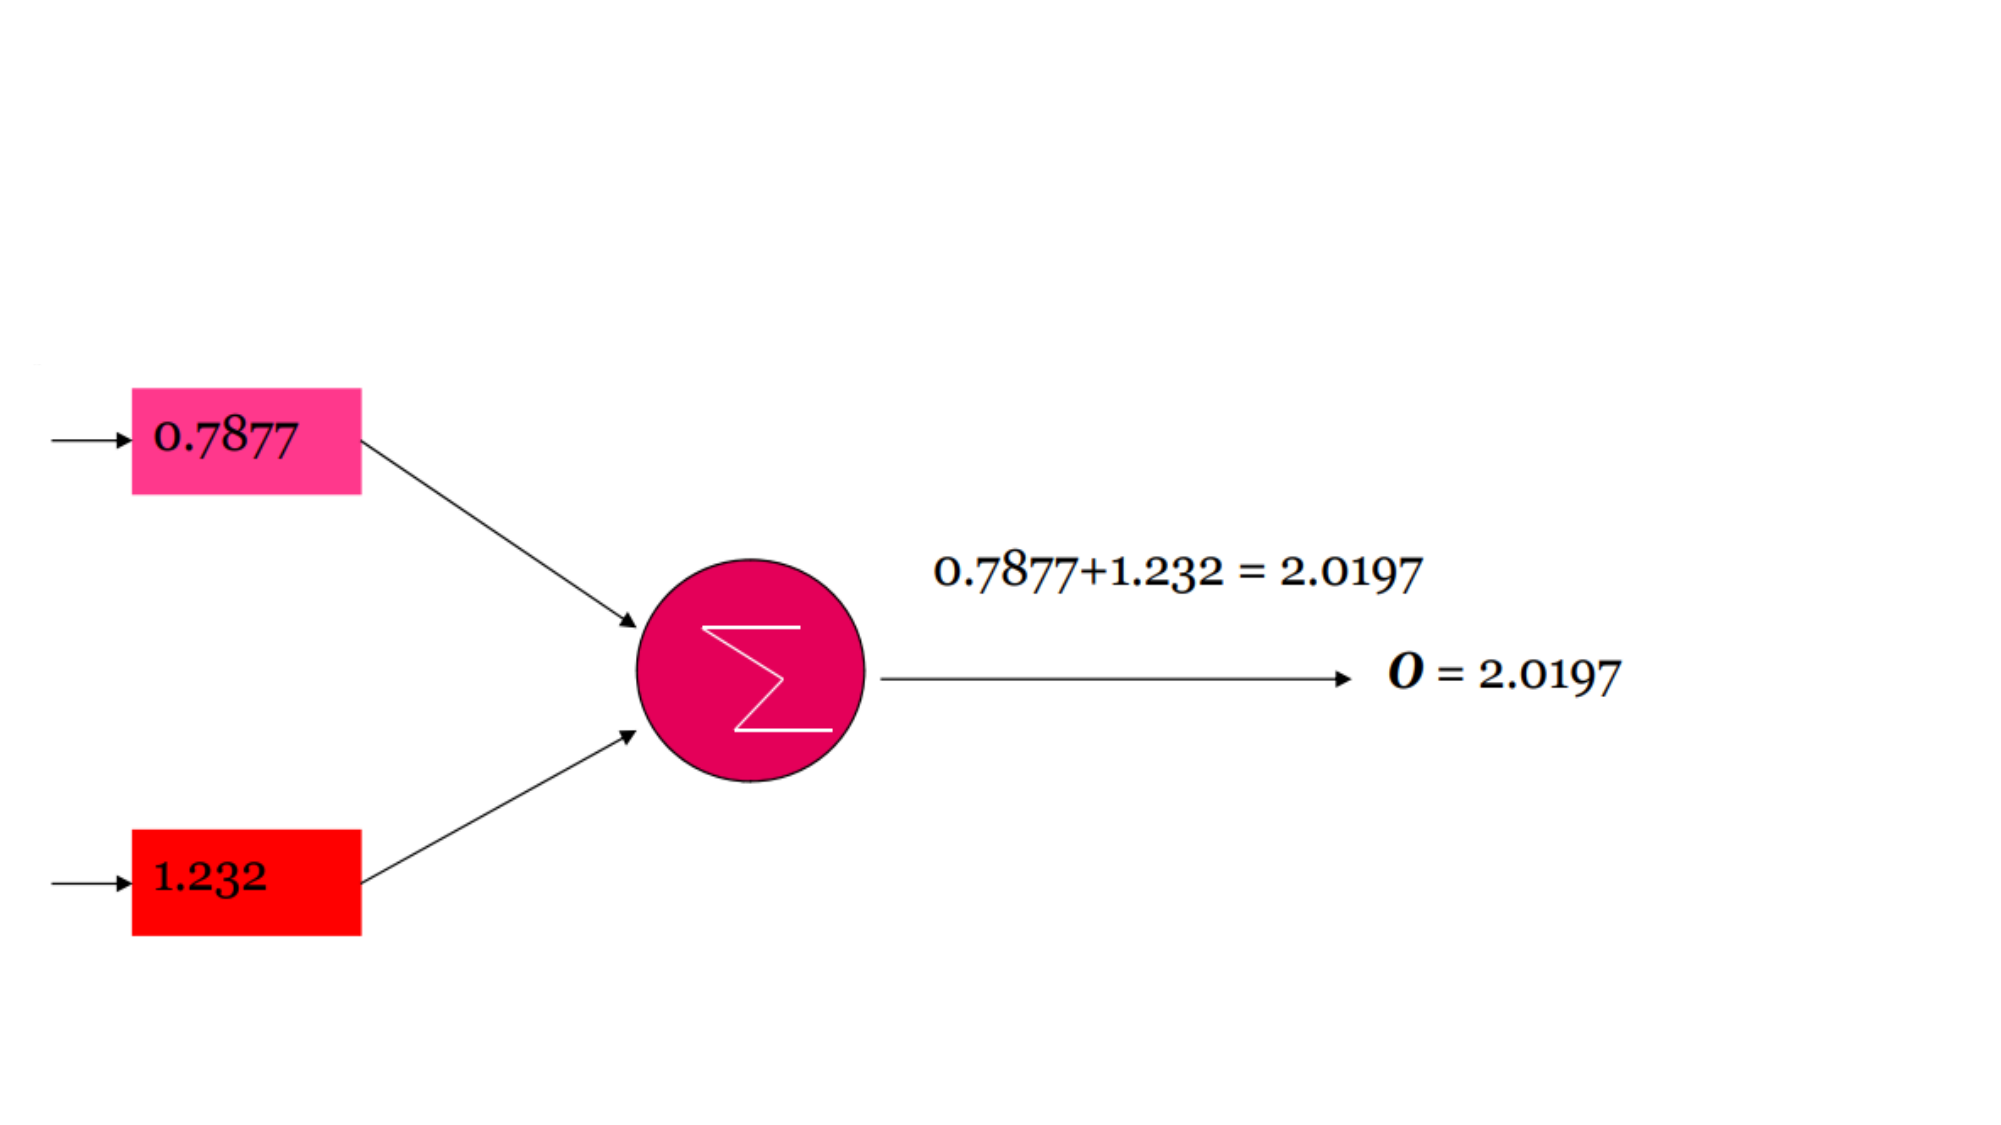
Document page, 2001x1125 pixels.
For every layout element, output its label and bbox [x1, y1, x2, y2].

list [12, 363, 1829, 1027]
